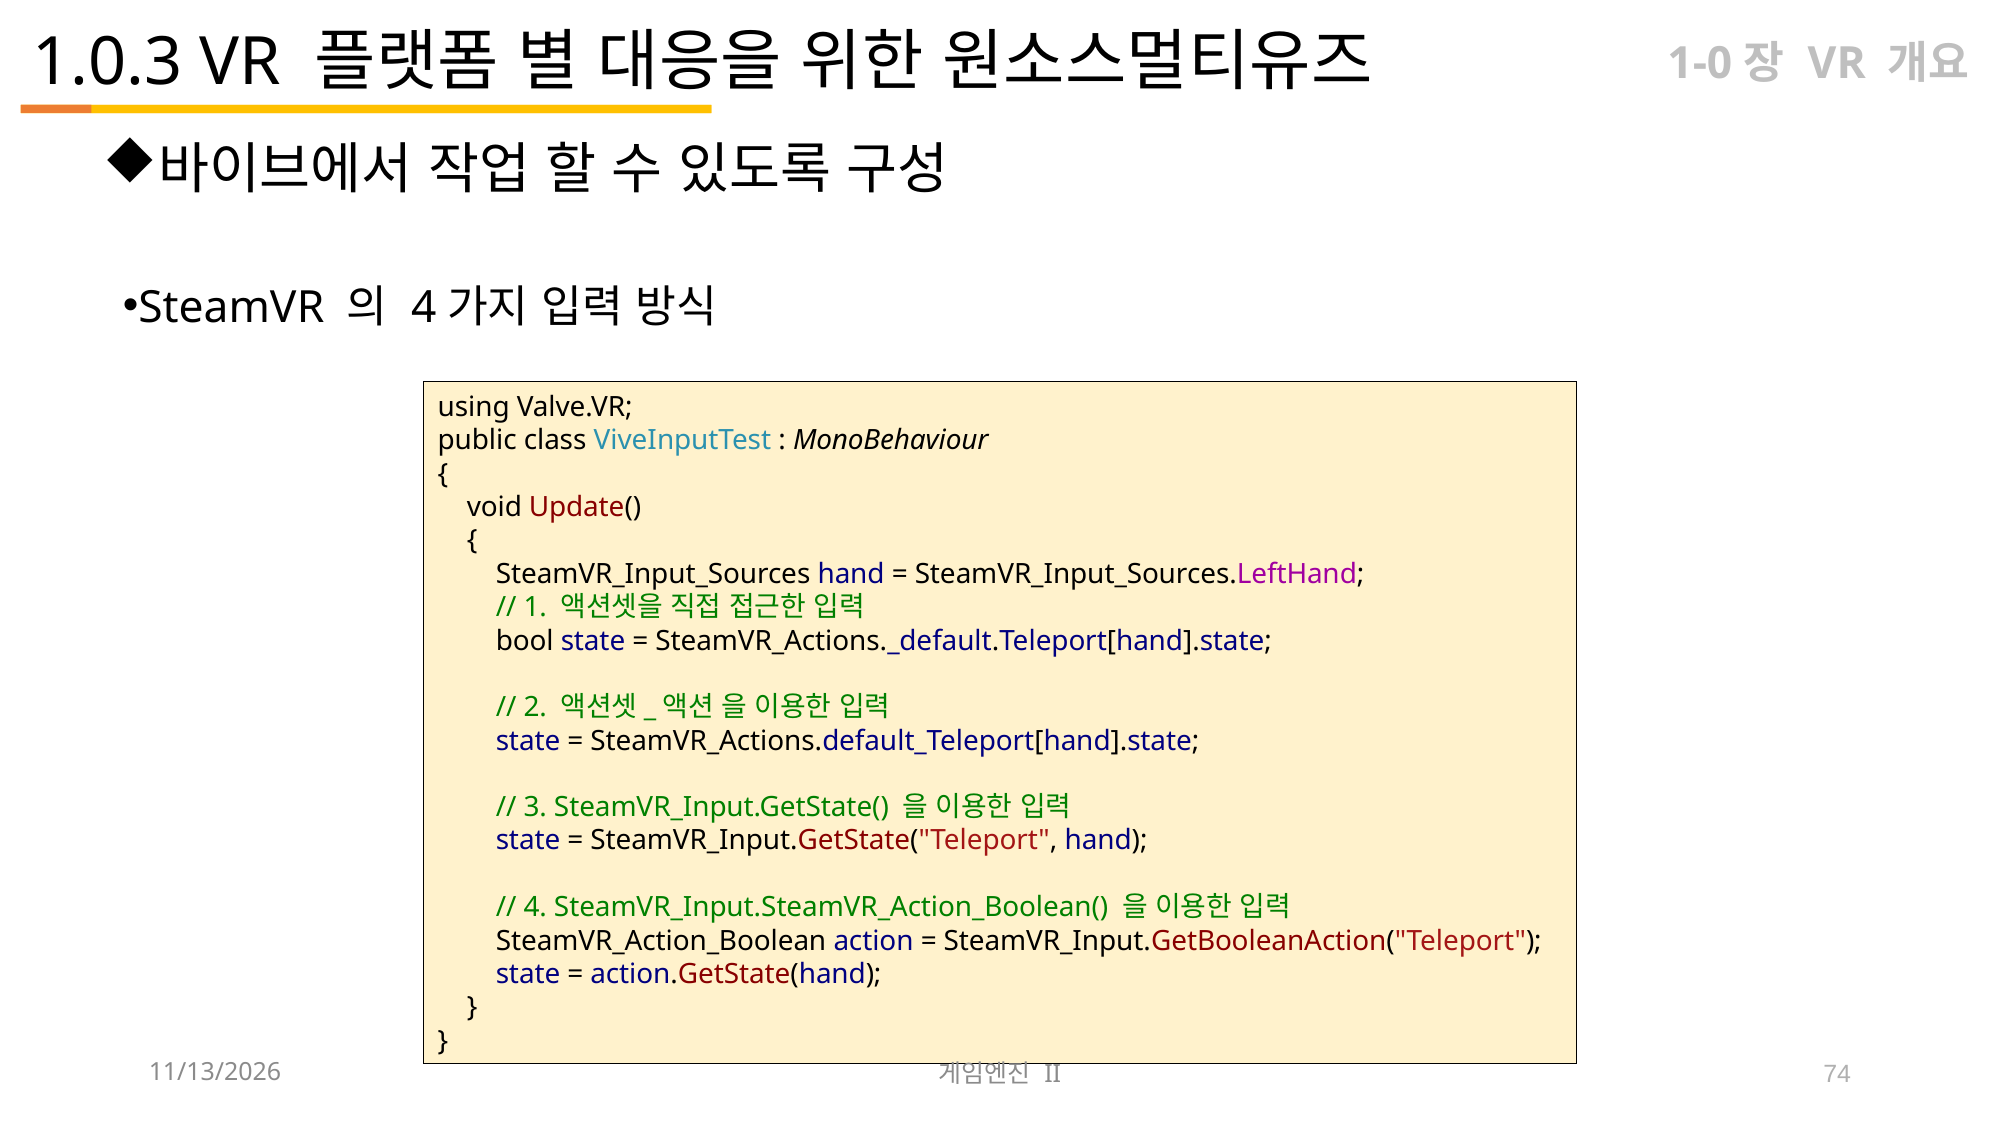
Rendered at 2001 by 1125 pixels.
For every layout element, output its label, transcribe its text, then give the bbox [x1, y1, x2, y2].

footer 게임엔진 II [662, 1042, 1338, 1103]
list 바이브에서 작업 할 수 있도록 구성 [91, 135, 1246, 249]
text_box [20, 104, 712, 114]
text_box using Valve.VR; public class ViveInputTest : MonoBehaviour { void Update() { SteamVR_Input_Sources hand = SteamVR_Input_Sources.LeftHand; // 1. 액션셋을 직접 접근한 입력 bool state = SteamVR_Actions._default.Teleport[hand].state; // 2. 액션셋_액션 을 이용한 입력 state = SteamVR_Actions.default_Teleport[hand].state; // 3. SteamVR_Input.GetState() 을 이용한 입력 state = SteamVR_Input.GetState("Teleport", hand); // 4. SteamVR_Input.SteamVR_Action_Boolean() 을 이용한 입력 SteamVR_Action_Boolean action = SteamVR_Input.GetBooleanAction("Teleport"); state = action.GetState(hand); } } [423, 381, 1577, 1064]
slide_number 74 [1412, 1042, 1863, 1103]
list SteamVR 의 4가지 입력 방식 [44, 270, 1089, 962]
title 1.0.3 VR 플랫폼 별 대응을 위한 원소스멀티유즈 [20, 0, 1543, 105]
list 1-0장 VR 개요 [1445, 24, 1985, 105]
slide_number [137, 1042, 588, 1103]
